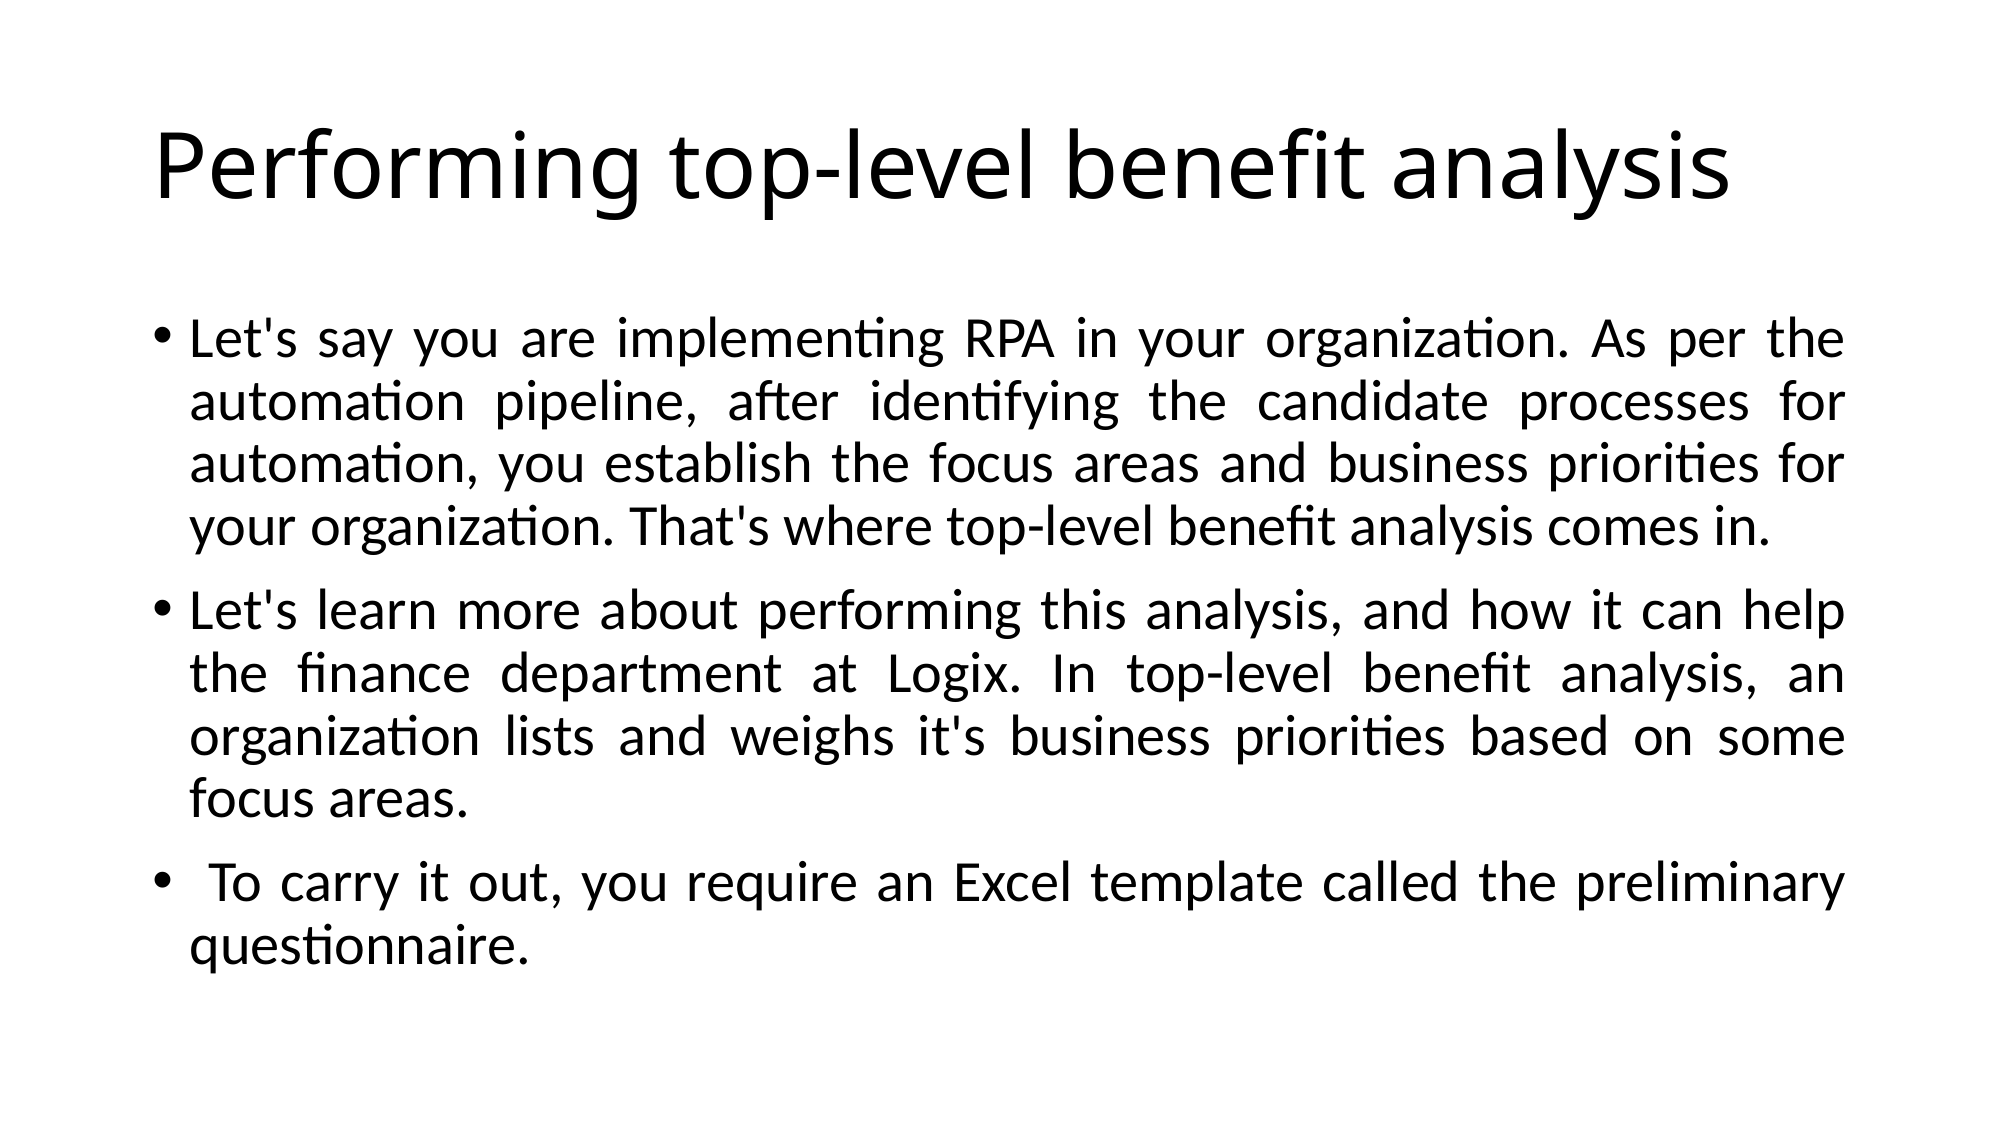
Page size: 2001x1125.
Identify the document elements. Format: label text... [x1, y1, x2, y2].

title Performing top-level benefit analysis [137, 59, 1863, 278]
list Let's say you are implementing RPA in your organization. As per the automation pipeline, after identifying the candidate processes for automation, you establish the focus areas and business priorities for your organization. That's where top-level benefit analysis comes in. Let's learn more about performing this analysis, and how it can help the finance department at Logix. In top-level benefit analysis, an organization lists and weighs it's business priorities based on some focus areas. To carry it out, you require an Excel template called the preliminary questionnaire. [137, 299, 1863, 1014]
